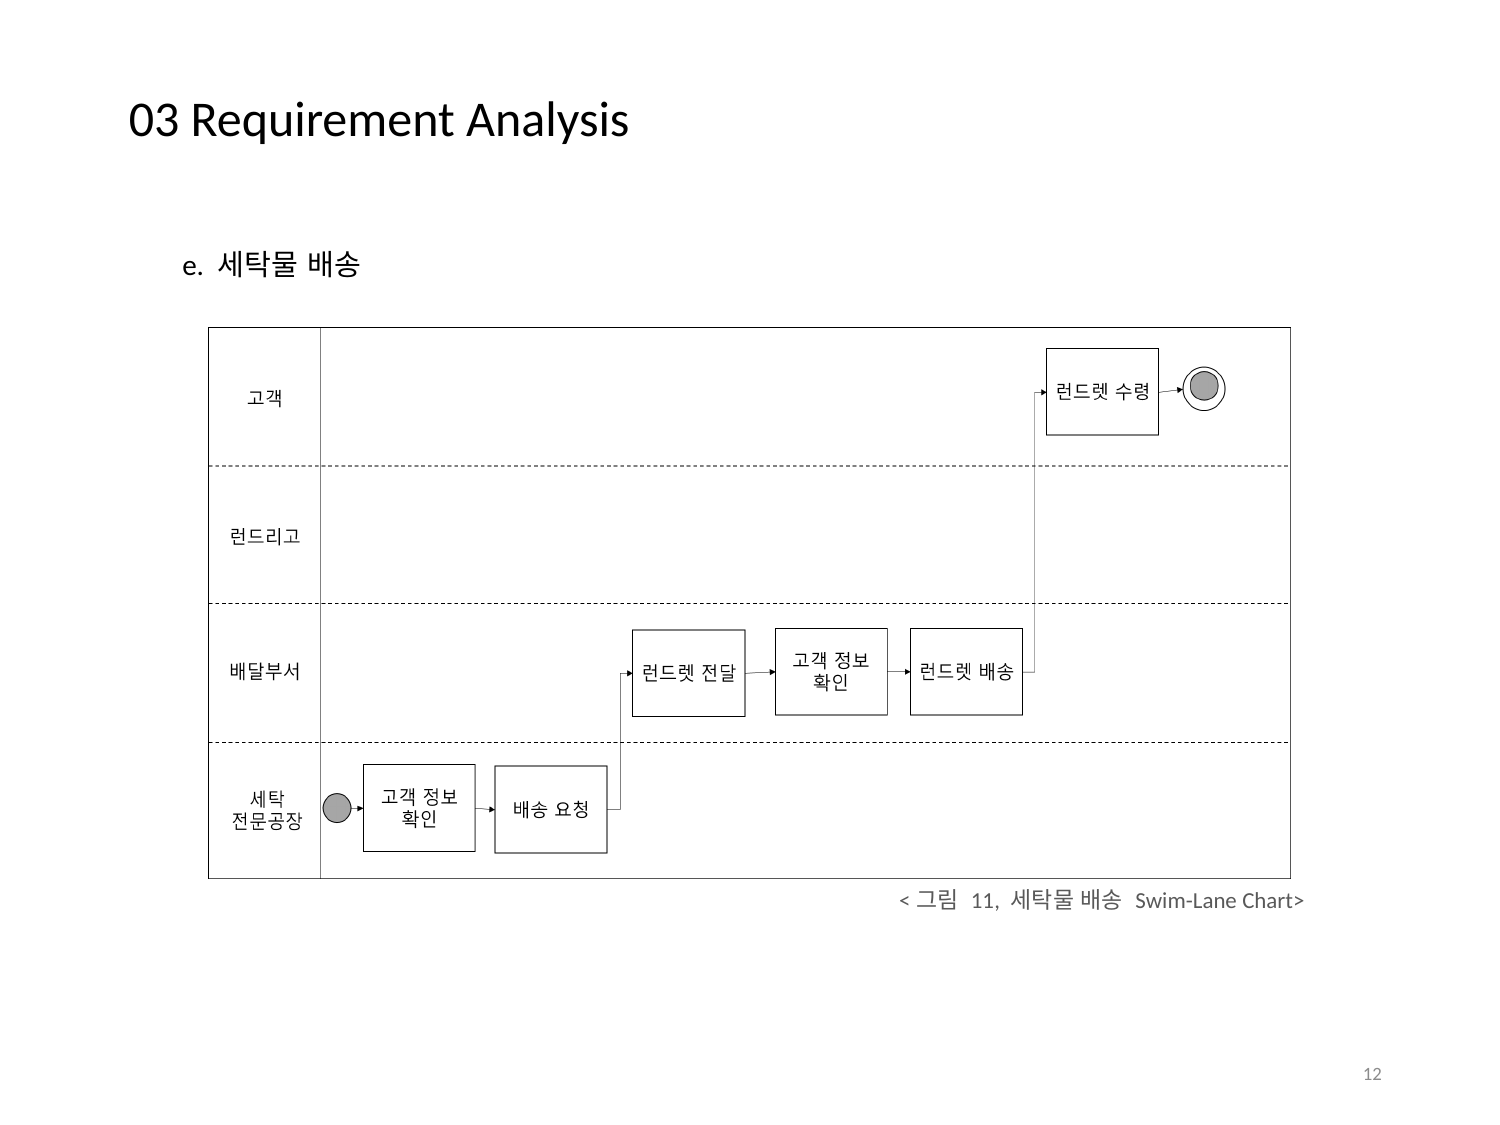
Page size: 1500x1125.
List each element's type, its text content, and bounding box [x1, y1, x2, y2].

text_box e. 세탁물 배송 [167, 238, 377, 289]
text_box 03 Requirement Analysis [114, 78, 645, 154]
picture [208, 327, 1291, 879]
slide_number 12 [1059, 1042, 1397, 1103]
text_box <그림 11, 세탁물 배송 Swim-Lane Chart> [884, 878, 1320, 921]
